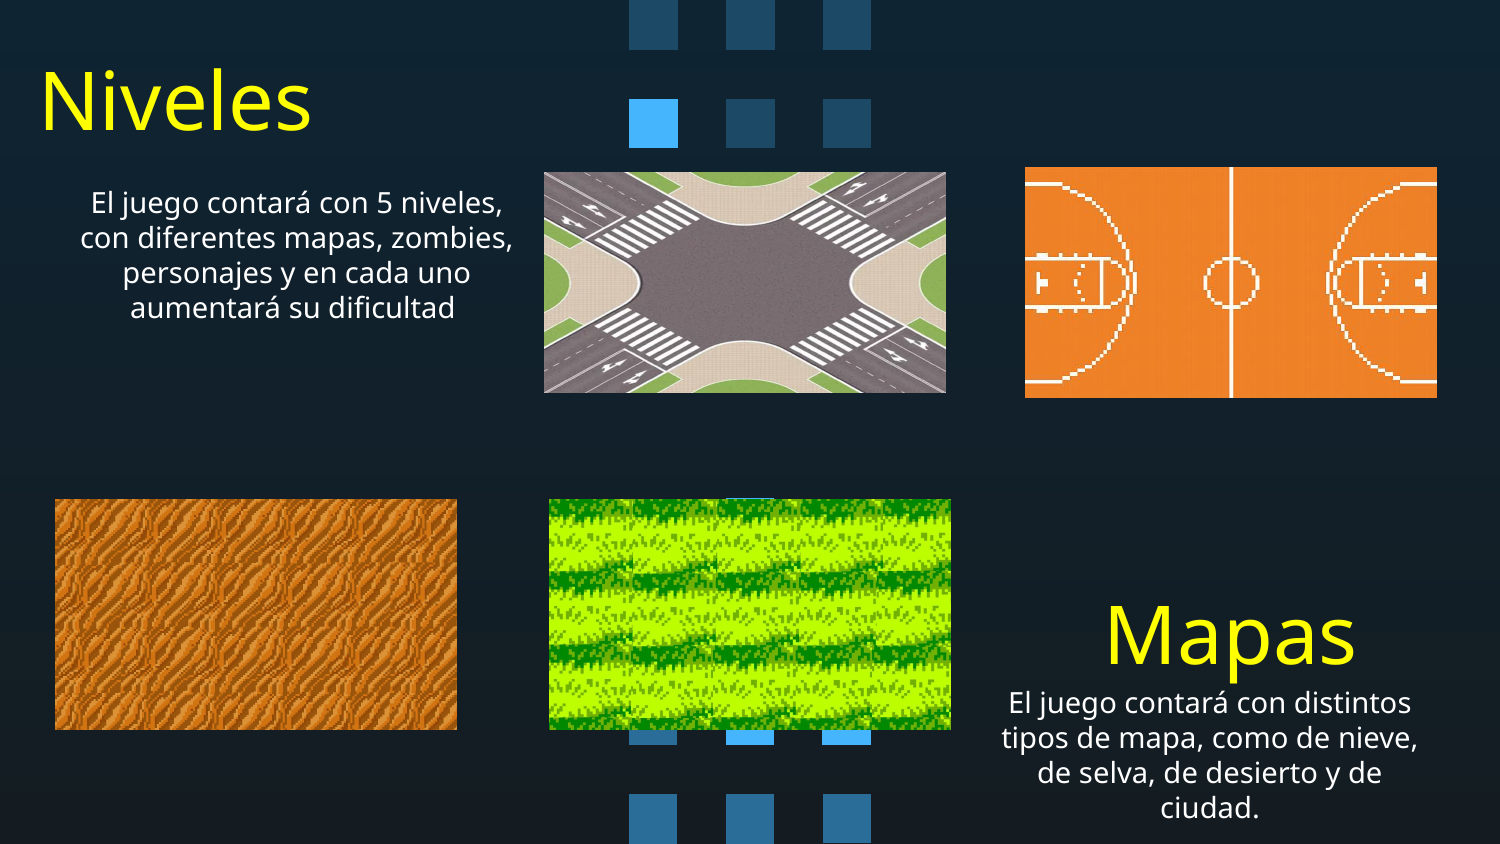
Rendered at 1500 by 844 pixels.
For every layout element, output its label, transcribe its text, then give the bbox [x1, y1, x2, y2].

picture [1024, 167, 1437, 398]
picture [549, 499, 951, 731]
subtitle El juego contará con 5 niveles, con diferentes mapas, zombies, personajes y en cada uno aumentará su dificultad [55, 66, 539, 407]
subtitle El juego contará con distintos tipos de mapa, como de nieve, de selva, de desierto y de ciudad. [968, 698, 1452, 812]
picture [55, 499, 457, 731]
title Mapas [955, 534, 1500, 730]
picture [543, 172, 946, 393]
title Niveles [23, 23, 633, 173]
